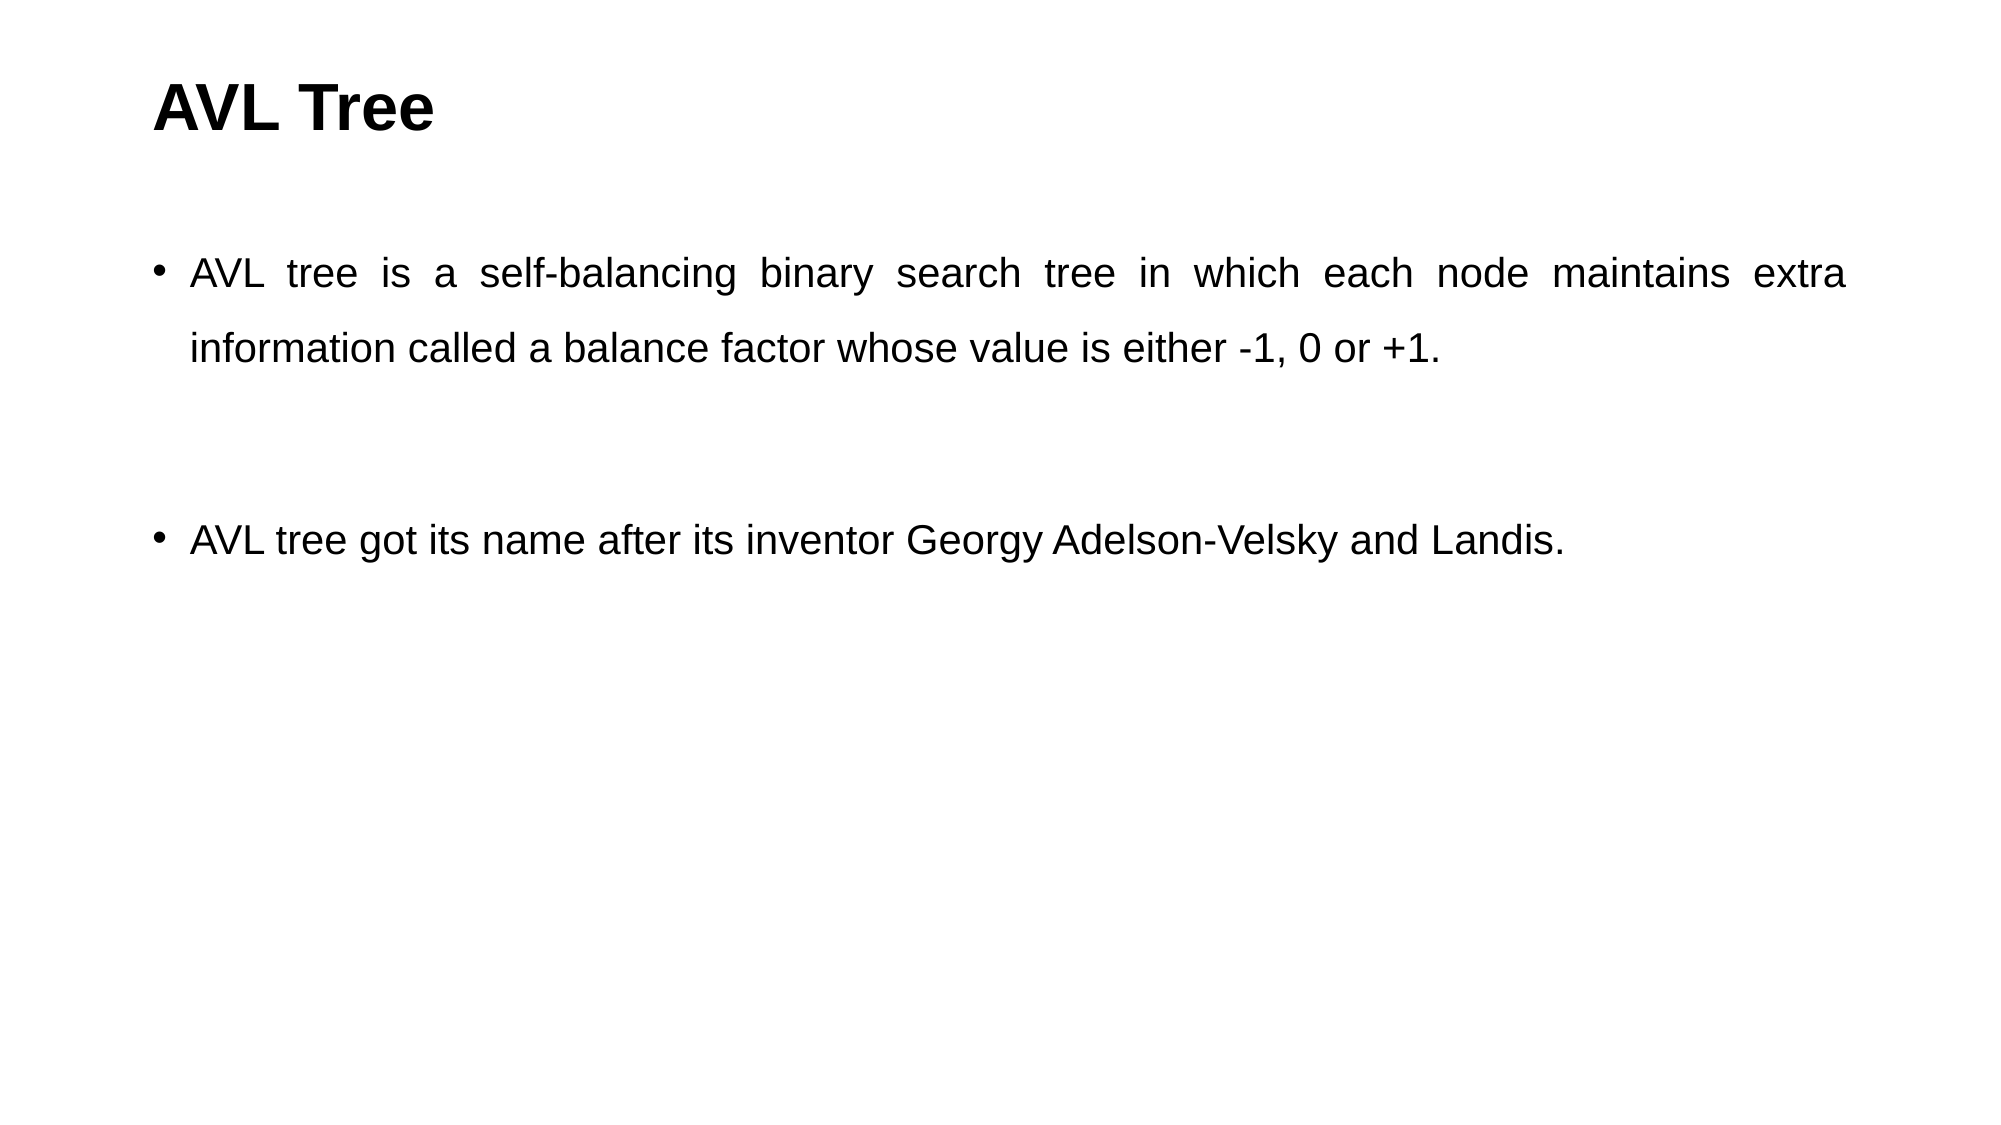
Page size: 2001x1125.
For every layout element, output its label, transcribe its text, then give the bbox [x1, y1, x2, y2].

list AVL tree is a self-balancing binary search tree in which each node maintains extra information called a balance factor whose value is either -1, 0 or +1. AVL tree got its name after its inventor Georgy Adelson-Velsky and Landis. [137, 212, 1863, 1055]
title AVL Tree [137, 46, 1863, 172]
